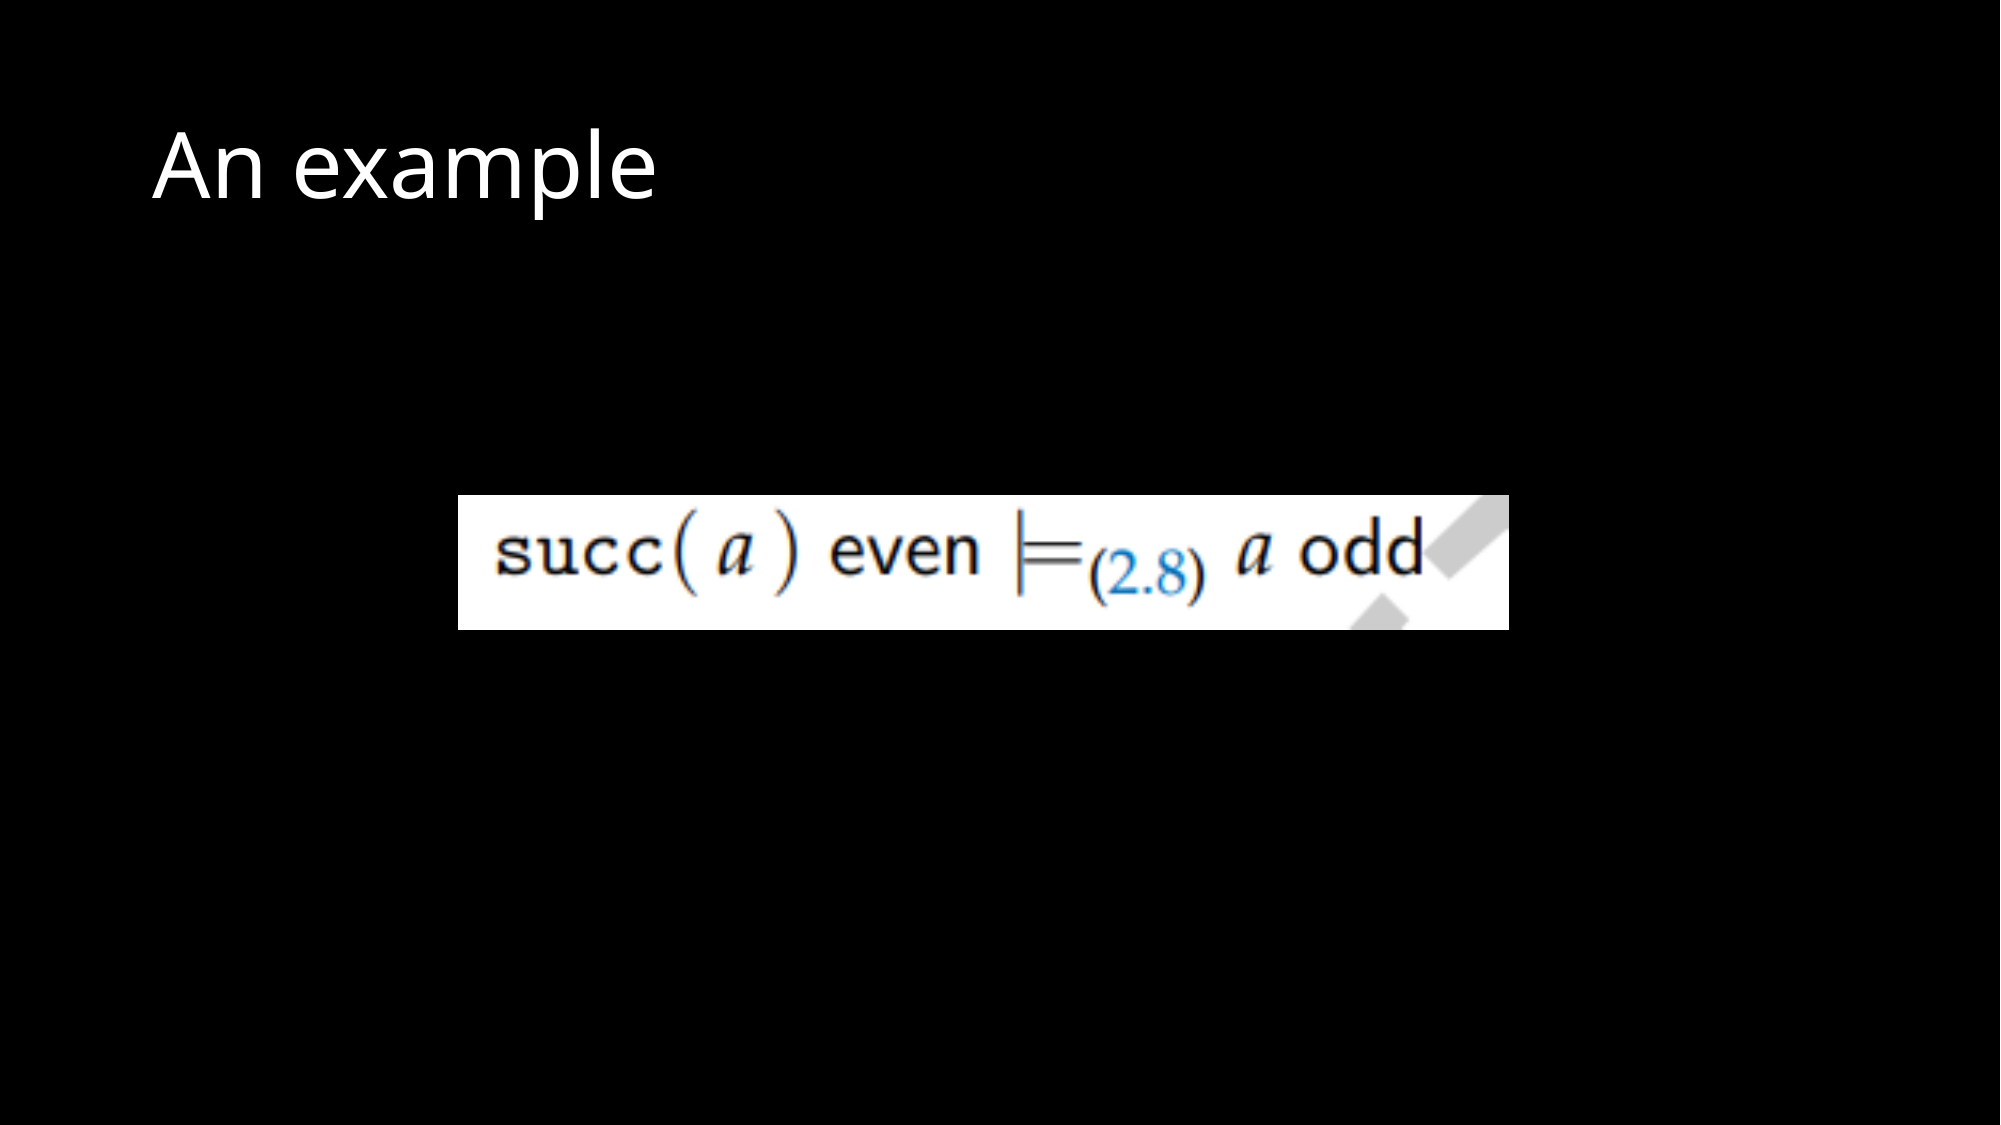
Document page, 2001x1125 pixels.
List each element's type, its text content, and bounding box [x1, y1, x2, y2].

picture [458, 495, 1509, 630]
title An example [137, 59, 1863, 278]
